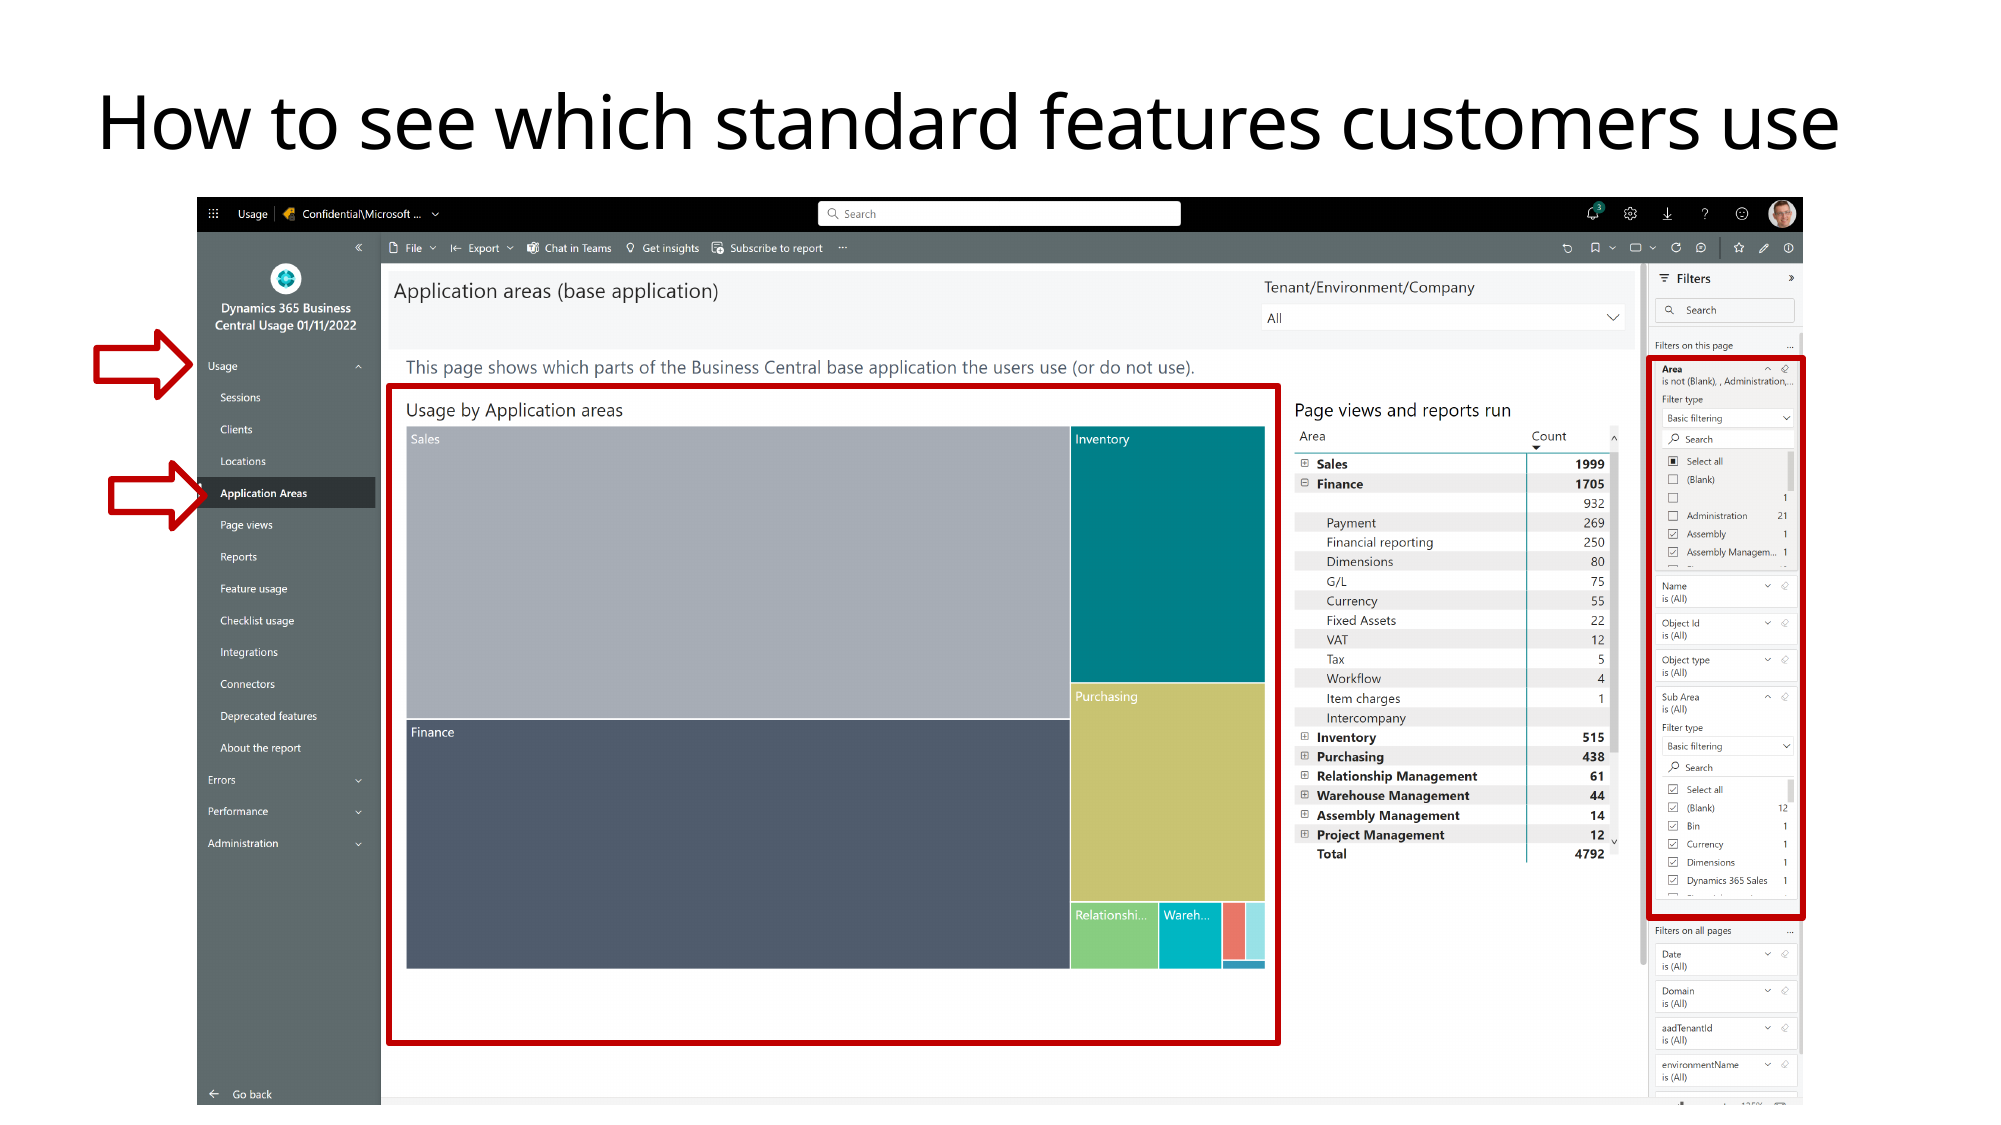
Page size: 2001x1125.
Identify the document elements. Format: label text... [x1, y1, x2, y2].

picture [197, 197, 1803, 1105]
text_box [110, 462, 197, 530]
title How to see which standard features customers use [96, 75, 1904, 166]
text_box [95, 331, 191, 398]
